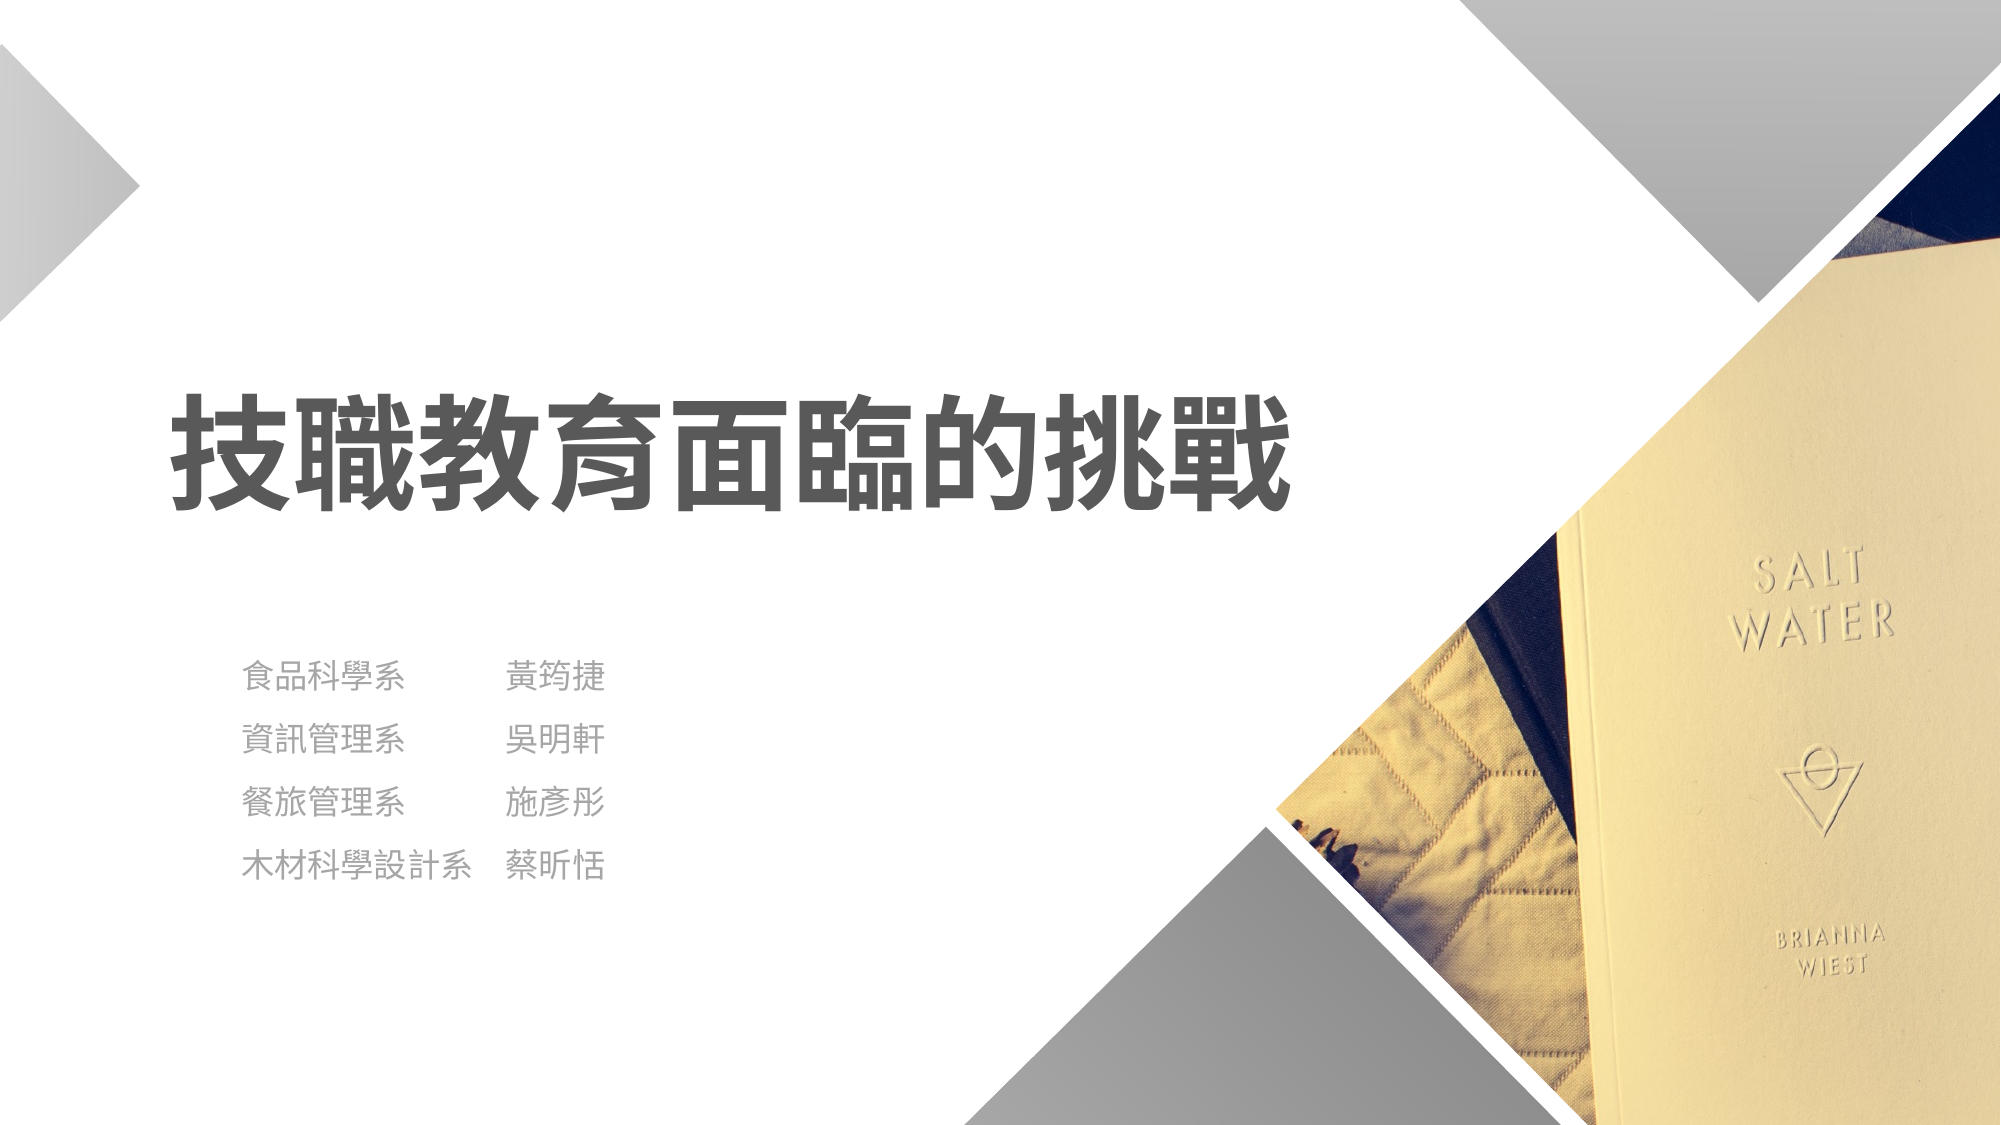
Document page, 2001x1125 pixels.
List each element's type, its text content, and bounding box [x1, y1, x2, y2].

table_cell 餐旅管理系 [226, 768, 491, 831]
picture [1275, 93, 2001, 1125]
table_cell 資訊管理系 [226, 705, 491, 768]
table_cell 蔡昕恬 [491, 831, 700, 895]
table_header 食品科學系 [226, 642, 491, 705]
table_cell 吳明軒 [491, 705, 700, 768]
table_header 黃筠捷 [491, 642, 700, 705]
table_cell 木材科學設計系 [226, 831, 491, 895]
table_cell 施彥彤 [491, 768, 700, 831]
title 技職教育面臨的挑戰 [139, 339, 1322, 536]
